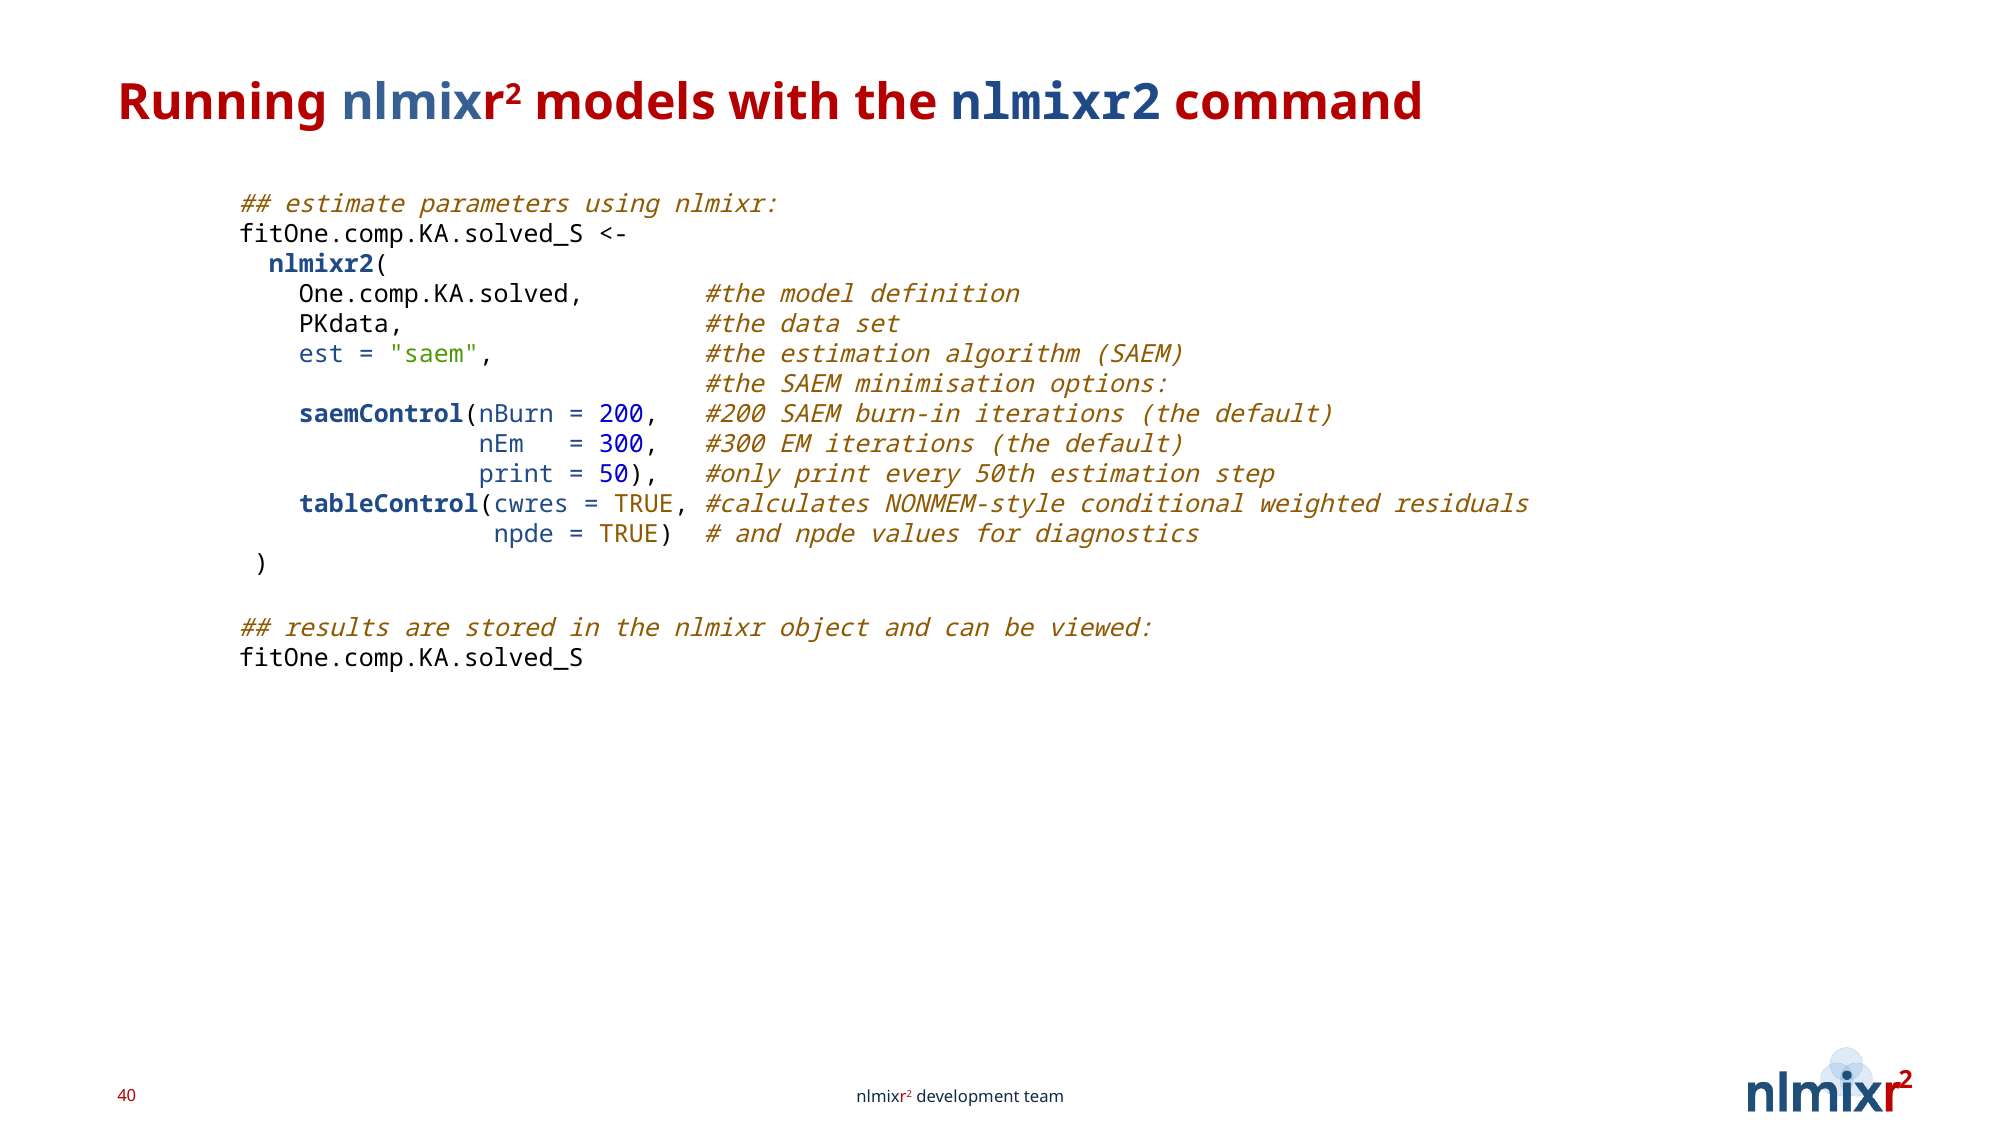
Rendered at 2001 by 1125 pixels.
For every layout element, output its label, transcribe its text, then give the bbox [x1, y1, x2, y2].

title Running nlmixr2 models with the nlmixr2 command [102, 18, 1898, 181]
text_box ## estimate parameters using nlmixr: fitOne.comp.KA.solved_S <- nlmixr2( One.comp.KA.solved, #the model definition PKdata, #the data set est = "saem", #the estimation algorithm (SAEM) #the SAEM minimisation options: saemControl(nBurn = 200, #200 SAEM burn-in iterations (the default) nEm = 300, #300 EM iterations (the default) print = 50), #only print every 50th estimation step tableControl(cwres = TRUE, #calculates NONMEM-style conditional weighted residuals npde = TRUE) # and npde values for diagnostics ) ## results are stored in the nlmixr object and can be viewed: fitOne.comp.KA.solved_S [224, 180, 1697, 710]
picture [1738, 1036, 1910, 1123]
slide_number 40 [102, 1076, 276, 1115]
footer nlmixr2 development team [354, 1076, 1567, 1115]
